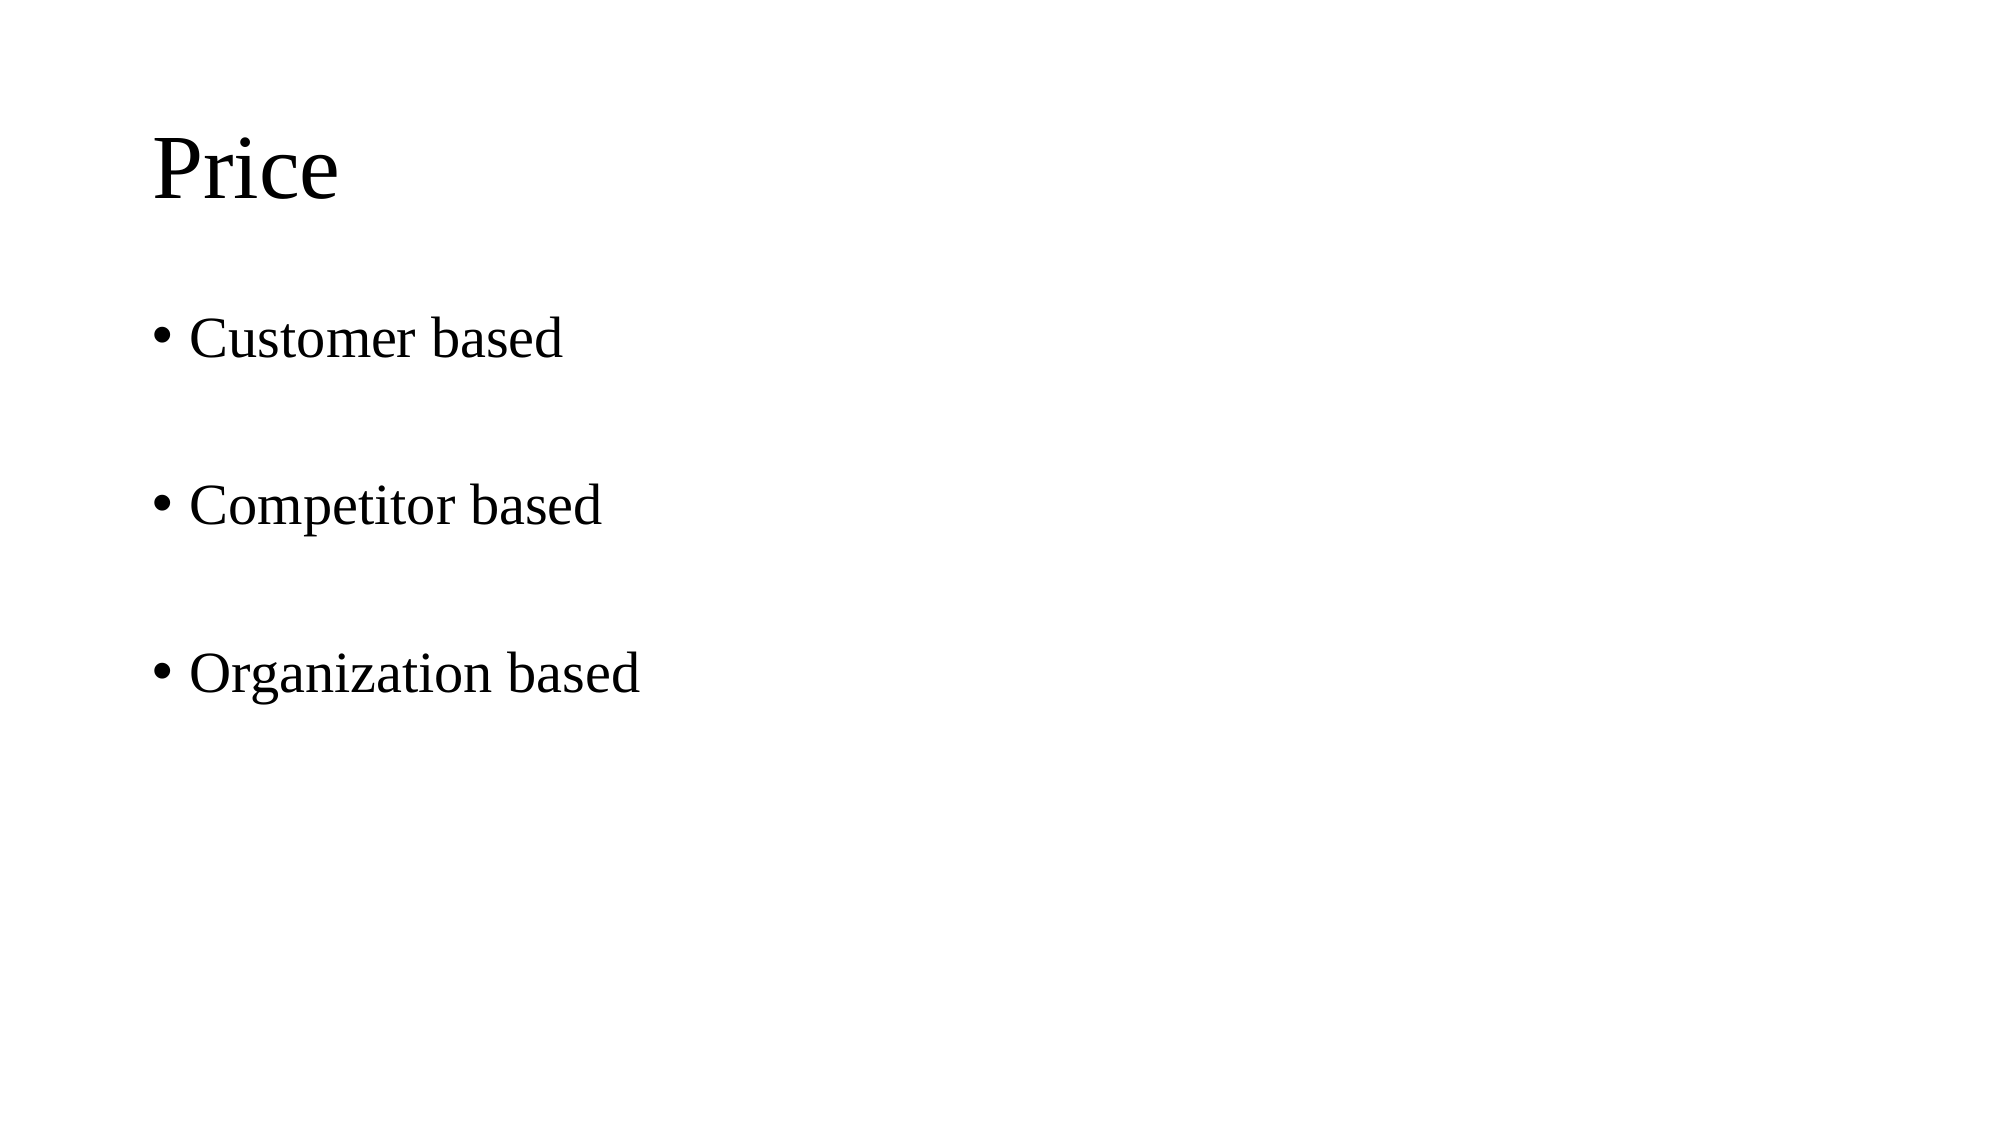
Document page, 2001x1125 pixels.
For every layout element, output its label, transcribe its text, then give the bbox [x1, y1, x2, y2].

title Price [137, 59, 1863, 278]
list Customer based Competitor based Organization based [137, 299, 1863, 1014]
